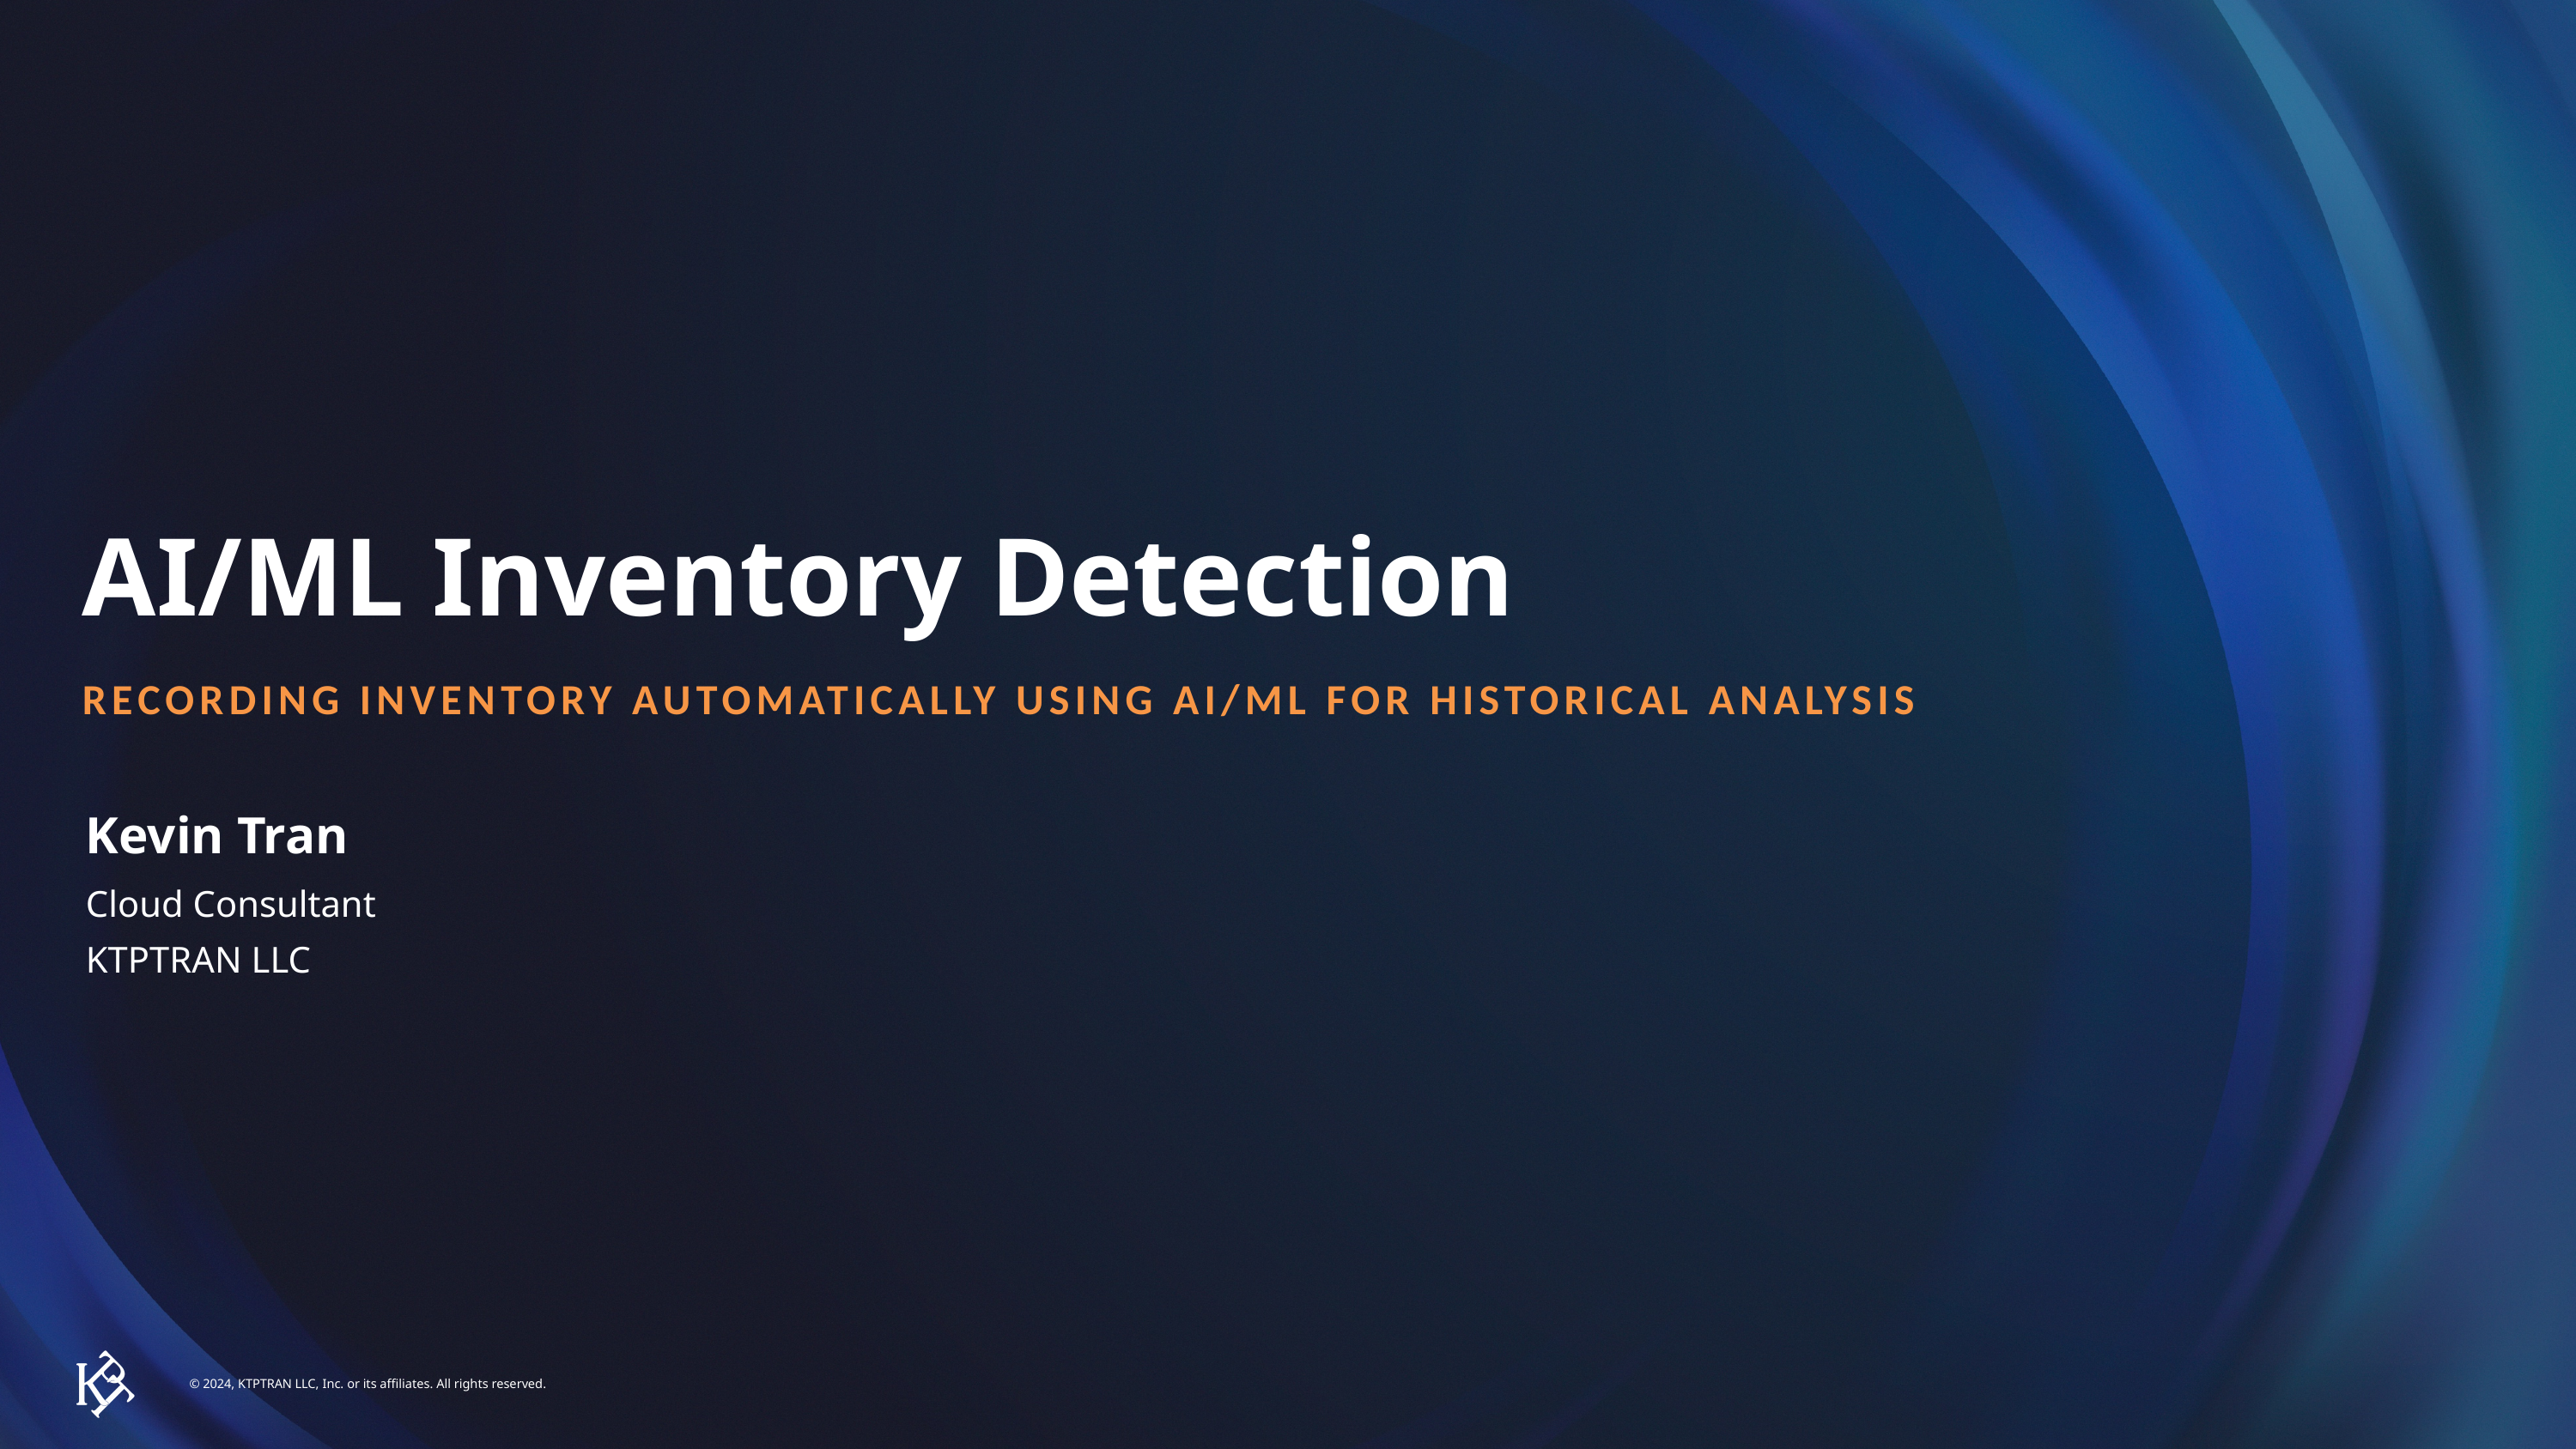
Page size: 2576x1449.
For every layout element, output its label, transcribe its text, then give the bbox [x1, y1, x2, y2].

list Cloud Consultant KTPTRAN LLC [85, 874, 2150, 988]
list Kevin Tran [85, 797, 2150, 845]
title AI/ML Inventory Detection [82, 453, 2152, 670]
list Recording inventory automatically using ai/ml for historical analysis [82, 670, 2152, 724]
picture [0, 0, 2576, 1449]
